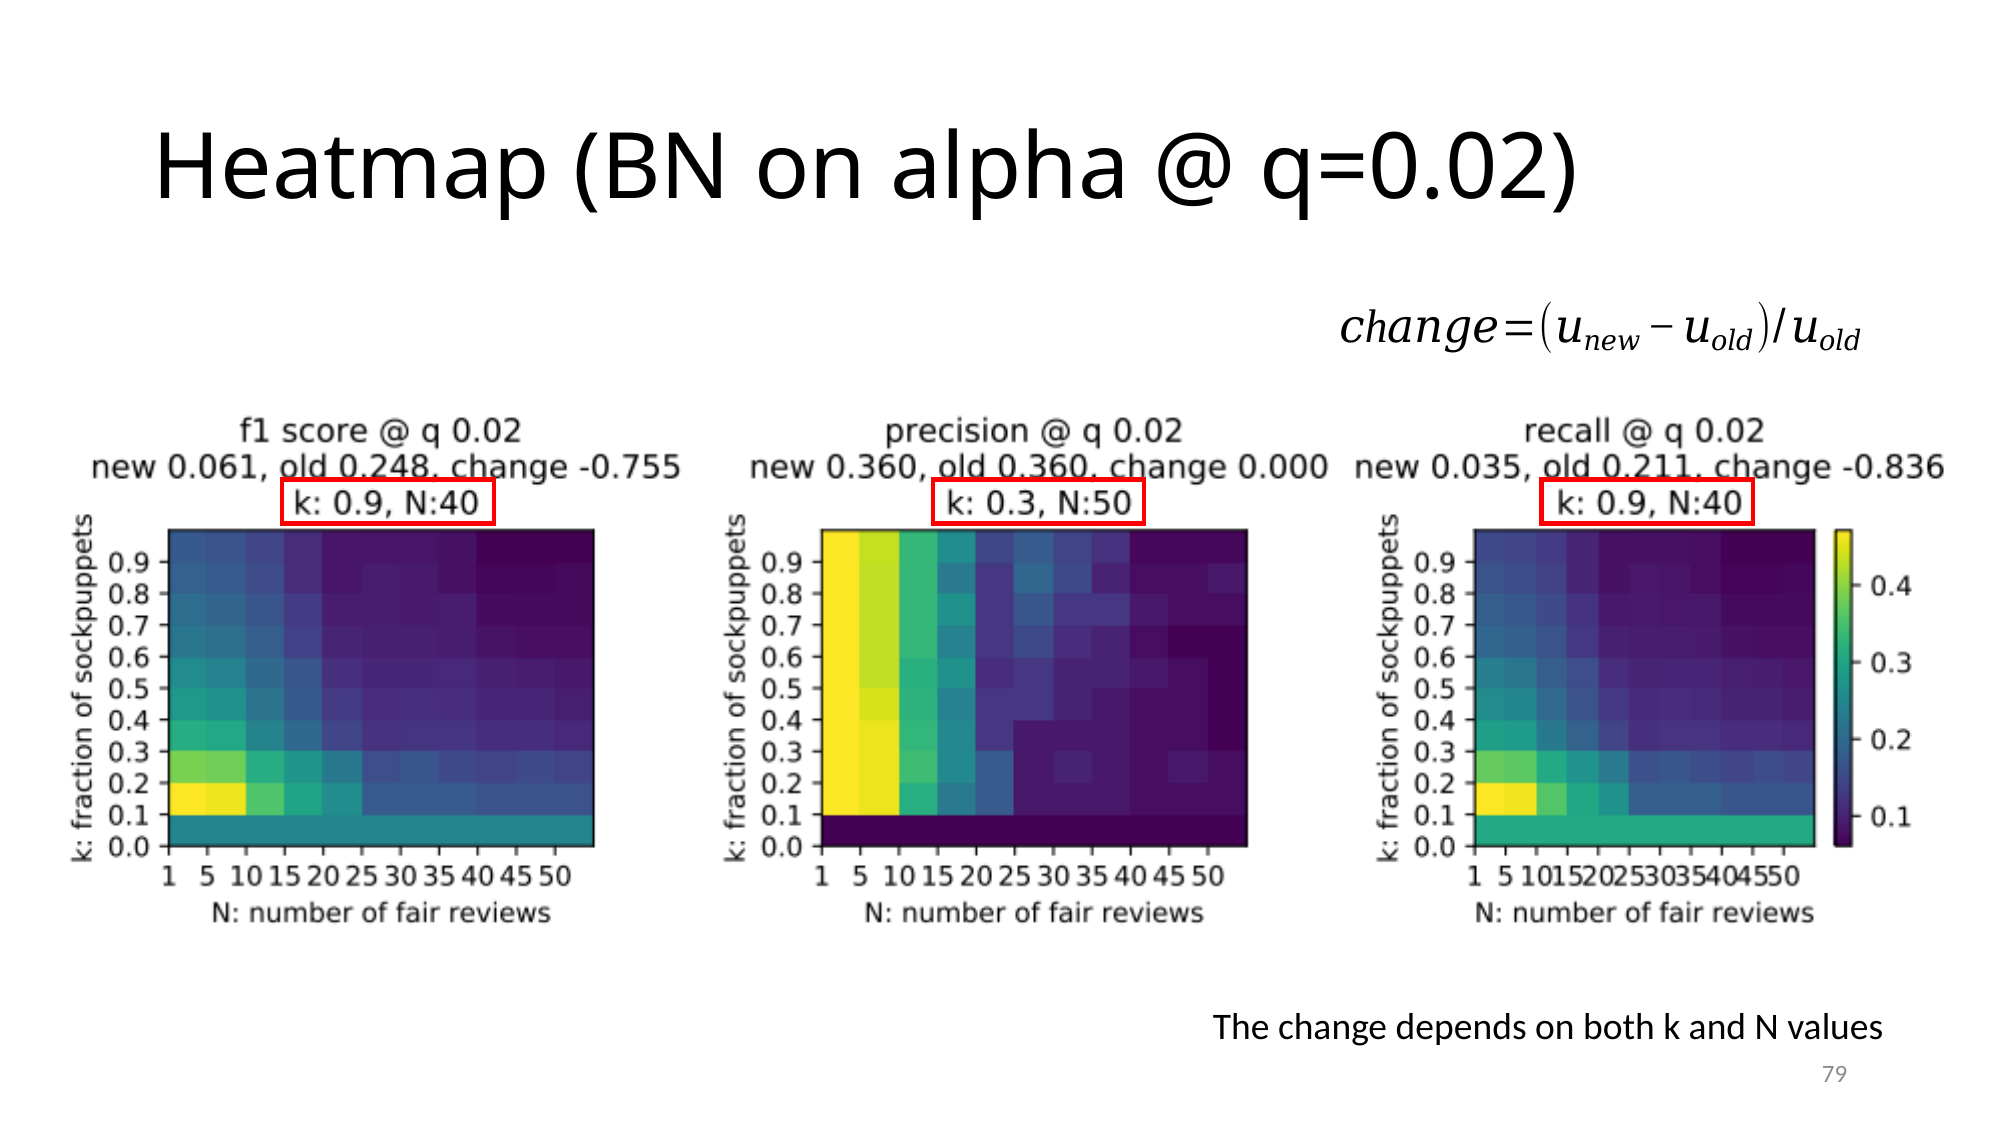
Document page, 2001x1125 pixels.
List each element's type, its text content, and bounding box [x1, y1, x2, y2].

title Heatmap (BN on alpha @ q=0.02) [137, 59, 1863, 278]
slide_number 79 [1412, 1042, 1863, 1103]
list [42, 378, 1962, 955]
text_box The change depends on both k and N values [1198, 994, 1962, 1055]
